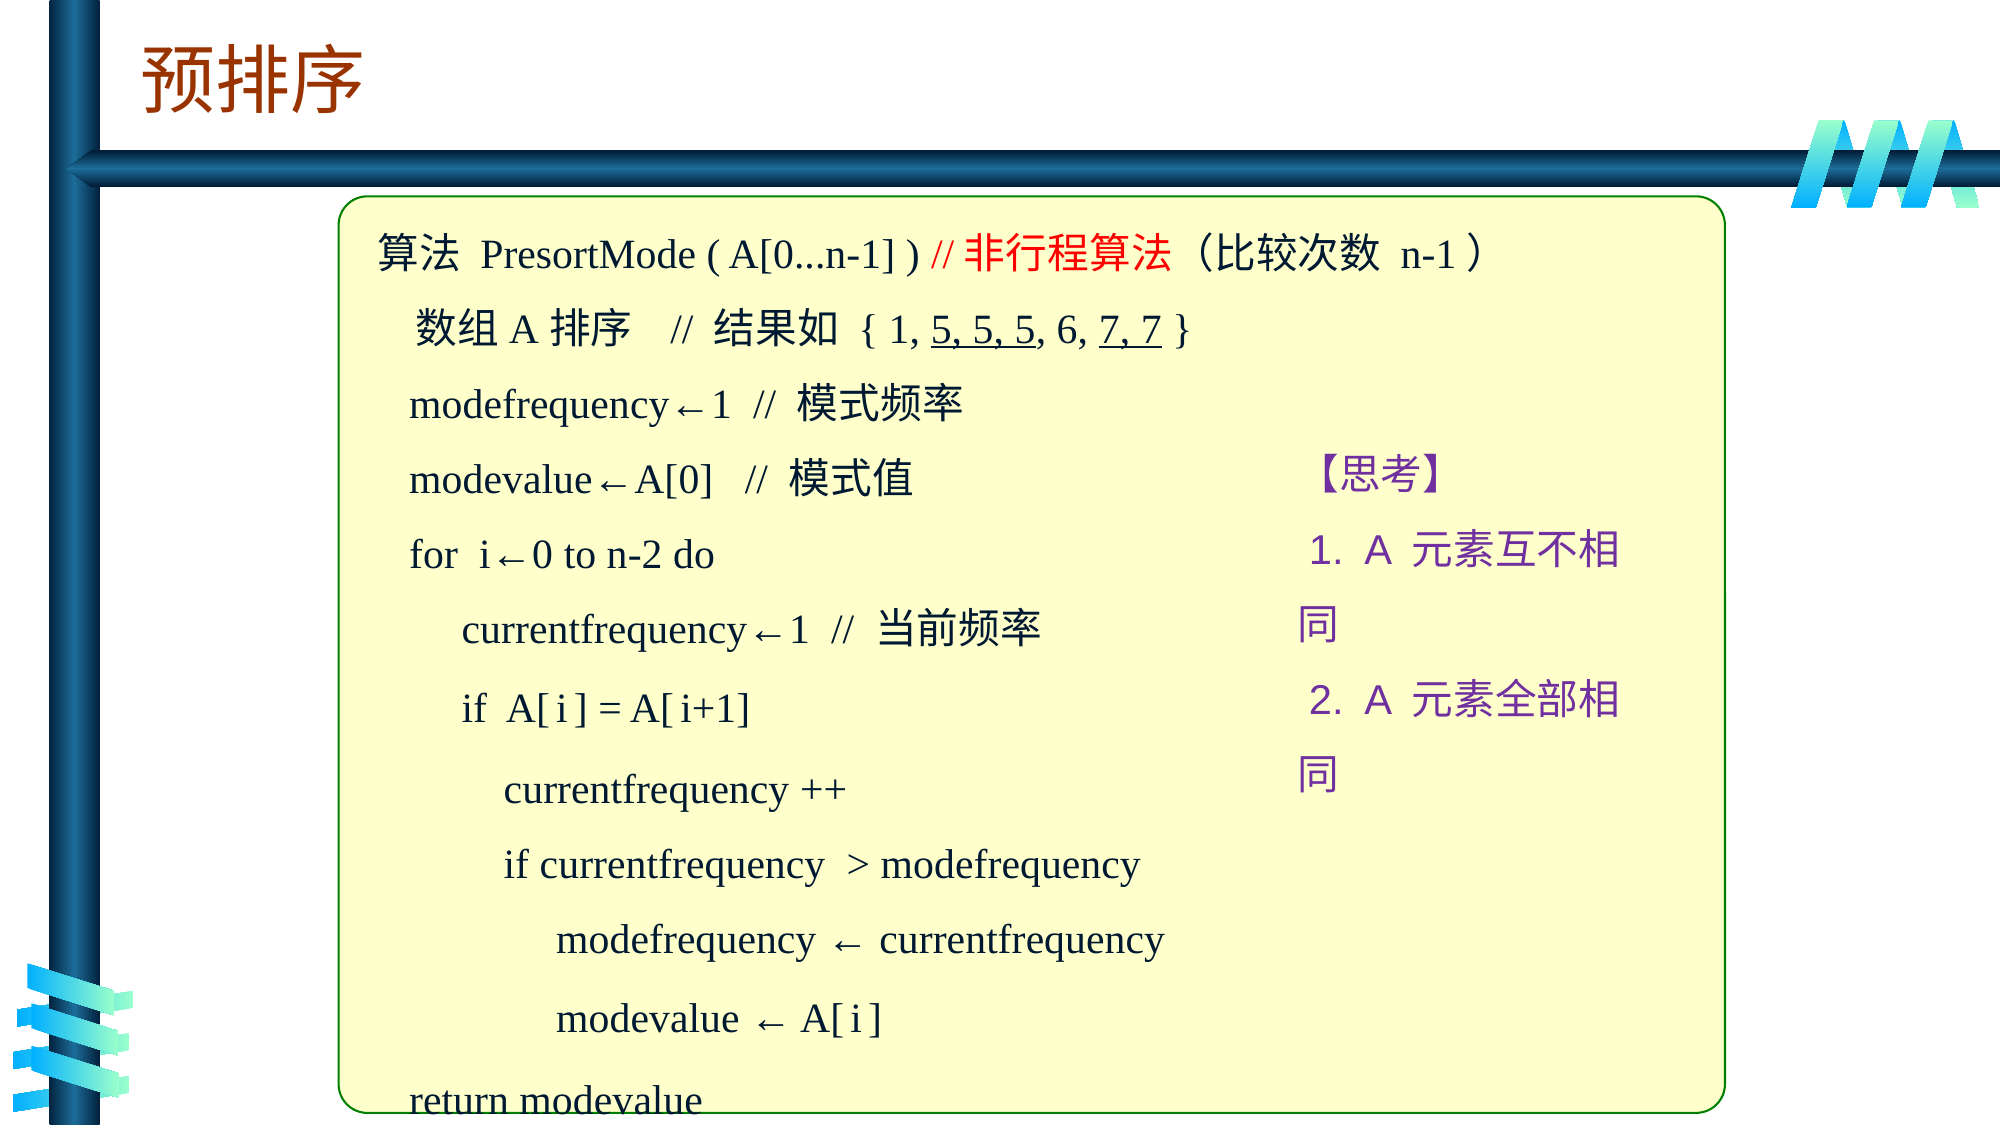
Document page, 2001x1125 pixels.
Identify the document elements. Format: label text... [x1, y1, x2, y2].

text_box 【思考】 1. A 元素互不相同 2. A 元素全部相同 [1282, 415, 1676, 812]
text_box [338, 196, 1726, 1113]
text_box 算法 PresortMode ( A[0...n-1] ) //非行程算法（比较次数 n-1） 数组A排序 // 结果如 { 1, 5, 5, 5, 6, 7, 7 } modefrequency←1 // 模式频率 modevalue←A[0] // 模式值 for i←0 to n-2 do currentfrequency←1 // 当前频率 if A[ i ] = A[ i+1] currentfrequency ++ if currentfrequency > modefrequency modefrequency ← currentfrequency modevalue ← A[ i ] return modevalue [252, 194, 1678, 1083]
text_box 预排序 [125, 24, 1725, 138]
